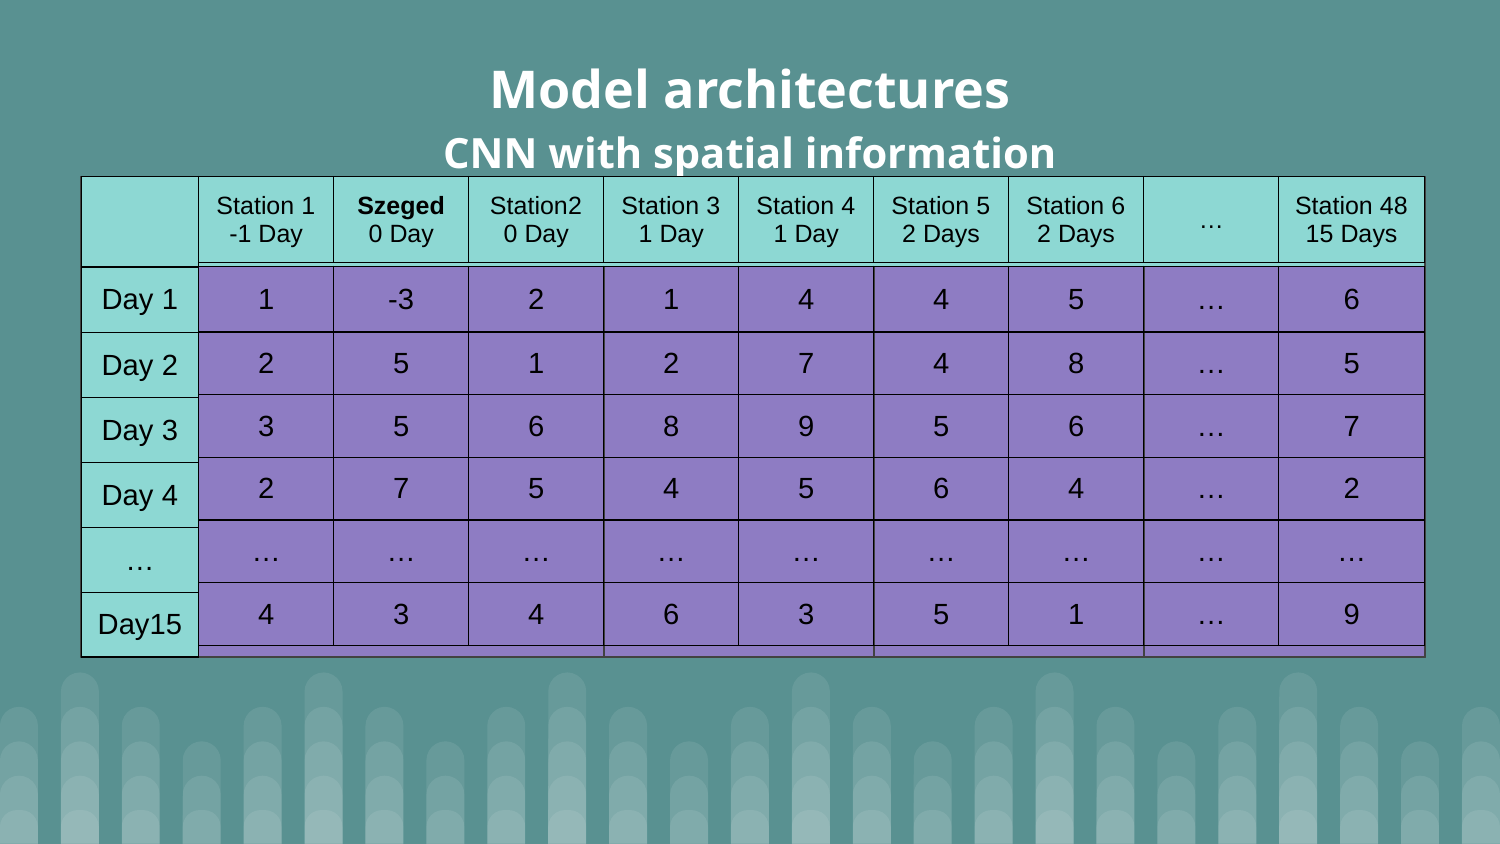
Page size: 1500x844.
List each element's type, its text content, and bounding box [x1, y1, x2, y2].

table_cell 1 [469, 333, 603, 394]
table_cell … [739, 521, 873, 582]
table_cell Day 3 [82, 398, 198, 462]
text_box [604, 646, 874, 657]
table_cell … [1144, 521, 1278, 582]
table_cell 5 [874, 395, 1008, 457]
table_cell 3 [334, 583, 468, 645]
table_cell 7 [334, 458, 468, 519]
table_cell 4 [874, 333, 1008, 394]
table_cell … [1144, 333, 1278, 394]
table_cell … [1144, 458, 1278, 519]
text_box [1144, 646, 1425, 657]
table_cell 4 [469, 583, 603, 645]
table_cell 2 [199, 458, 333, 519]
table_header … [1144, 267, 1278, 331]
table_header Szeged 0 Day [334, 177, 468, 262]
table_cell … [1279, 521, 1424, 582]
table_cell 7 [739, 333, 873, 394]
table_cell 5 [469, 458, 603, 519]
table_header 2 [469, 267, 603, 331]
table_cell 2 [199, 333, 333, 394]
table_header 5 [1009, 267, 1143, 331]
table_cell 4 [1009, 458, 1143, 519]
table_header Station 5 2 Days [874, 177, 1008, 262]
table_header 4 [739, 267, 873, 331]
table_header Station 6 2 Days [1009, 177, 1143, 262]
table_cell 5 [739, 458, 873, 519]
table_cell … [604, 521, 738, 582]
table_header Station2 0 Day [469, 177, 603, 262]
table_cell … [1009, 521, 1143, 582]
table_cell 2 [604, 333, 738, 394]
table_cell 4 [199, 583, 333, 645]
list Model architectures CNN with spatial information [167, 38, 1333, 176]
table_header Station 3 1 Day [604, 177, 738, 262]
table_cell 8 [604, 395, 738, 457]
table_cell Day 1 [82, 268, 198, 332]
table_cell 4 [604, 458, 738, 519]
table_cell 9 [1279, 583, 1424, 645]
table_header 6 [1279, 267, 1424, 331]
table_cell 5 [334, 333, 468, 394]
table_cell Day 4 [82, 463, 198, 527]
table_cell 5 [1279, 333, 1424, 394]
table_cell 6 [604, 583, 738, 645]
table_cell 1 [1009, 583, 1143, 645]
table_cell … [1144, 395, 1278, 457]
table_cell 6 [874, 458, 1008, 519]
table_header -3 [334, 267, 468, 331]
table_cell … [874, 521, 1008, 582]
table_cell 5 [334, 395, 468, 457]
table_header … [1144, 177, 1278, 262]
table_cell Day15 [82, 593, 198, 656]
text_box [874, 646, 1144, 657]
table_header 1 [199, 267, 333, 331]
text_box [199, 646, 604, 657]
table_cell 2 [1279, 458, 1424, 519]
table_cell … [82, 528, 198, 592]
table_cell … [334, 521, 468, 582]
table_header Station 1 -1 Day [199, 177, 333, 262]
table_cell 6 [469, 395, 603, 457]
table_cell 6 [1009, 395, 1143, 457]
table_cell 3 [199, 395, 333, 457]
table_header 1 [604, 267, 738, 331]
table_cell 9 [739, 395, 873, 457]
table_header 4 [874, 267, 1008, 331]
table_header Station 48 15 Days [1279, 177, 1424, 262]
table_cell Day 2 [82, 333, 198, 397]
table_cell 7 [1279, 395, 1424, 457]
table_cell 5 [874, 583, 1008, 645]
table_cell 3 [739, 583, 873, 645]
table_cell … [469, 521, 603, 582]
table_cell 8 [1009, 333, 1143, 394]
table_cell … [1144, 583, 1278, 645]
table_header Station 4 1 Day [739, 177, 873, 262]
table_cell … [199, 521, 333, 582]
table_header [82, 177, 198, 266]
